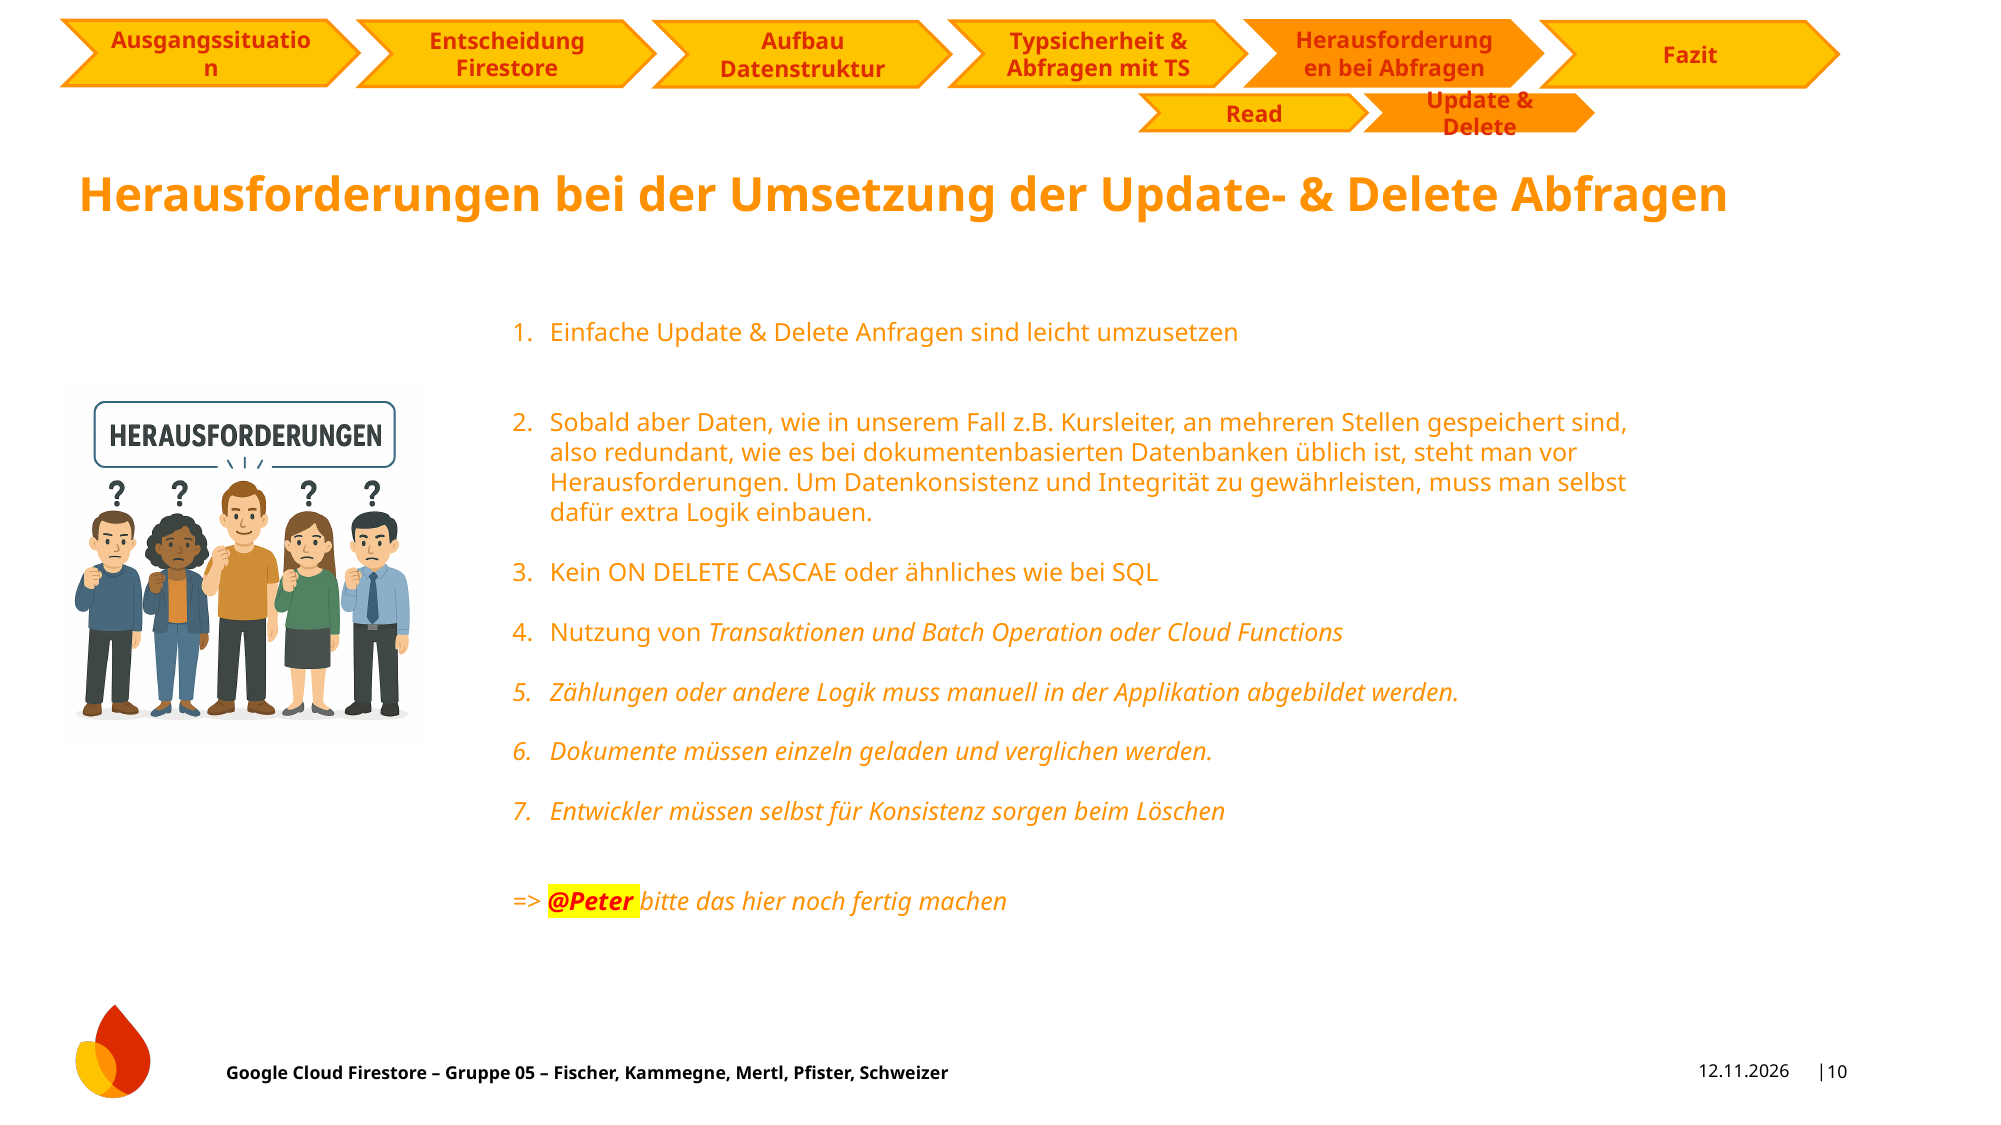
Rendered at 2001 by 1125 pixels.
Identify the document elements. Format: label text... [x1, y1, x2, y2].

text_box Aufbau Datenstruktur [651, 19, 954, 89]
picture [62, 380, 427, 745]
text_box Entscheidung Firestore [355, 19, 658, 89]
title Herausforderungen bei der Umsetzung der Update- & Delete Abfragen [63, 140, 1789, 253]
text_box Fazit [1538, 19, 1841, 89]
picture [62, 1000, 164, 1102]
text_box Einfache Update & Delete Anfragen sind leicht umzusetzen Sobald aber Daten, wie in unserem Fall z.B. Kursleiter, an mehreren Stellen gespeichert sind, also redundant, wie es bei dokumentenbasierten Datenbanken üblich ist, steht man vor Herausforderungen. Um Datenkonsistenz und Integrität zu gewährleisten, muss man selbst dafür extra Logik einbauen. Kein ON DELETE CASCAE oder ähnliches wie bei SQL Nutzung von Transaktionen und Batch Operation oder Cloud Functions Zählungen oder andere Logik muss manuell in der Applikation abgebildet werden. Dokumente müssen einzeln geladen und verglichen werden. Entwickler müssen selbst für Konsistenz sorgen beim Löschen => @Peter bitte das hier noch fertig machen [497, 309, 1684, 923]
text_box Ausgangssituation [59, 18, 362, 88]
text_box Read [1137, 93, 1370, 133]
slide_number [1683, 1041, 1863, 1102]
text_box Typsicherheit & Abfragen mit TS [947, 19, 1249, 89]
slide_number 10 [1797, 1042, 1863, 1103]
text_box Herausforderungen bei Abfragen [1242, 19, 1545, 88]
footer Google Cloud Firestore – Gruppe 05 – Fischer, Kammegne, Mertl, Pfister, Schweizer [211, 1042, 1338, 1103]
text_box Update & Delete [1363, 93, 1595, 133]
